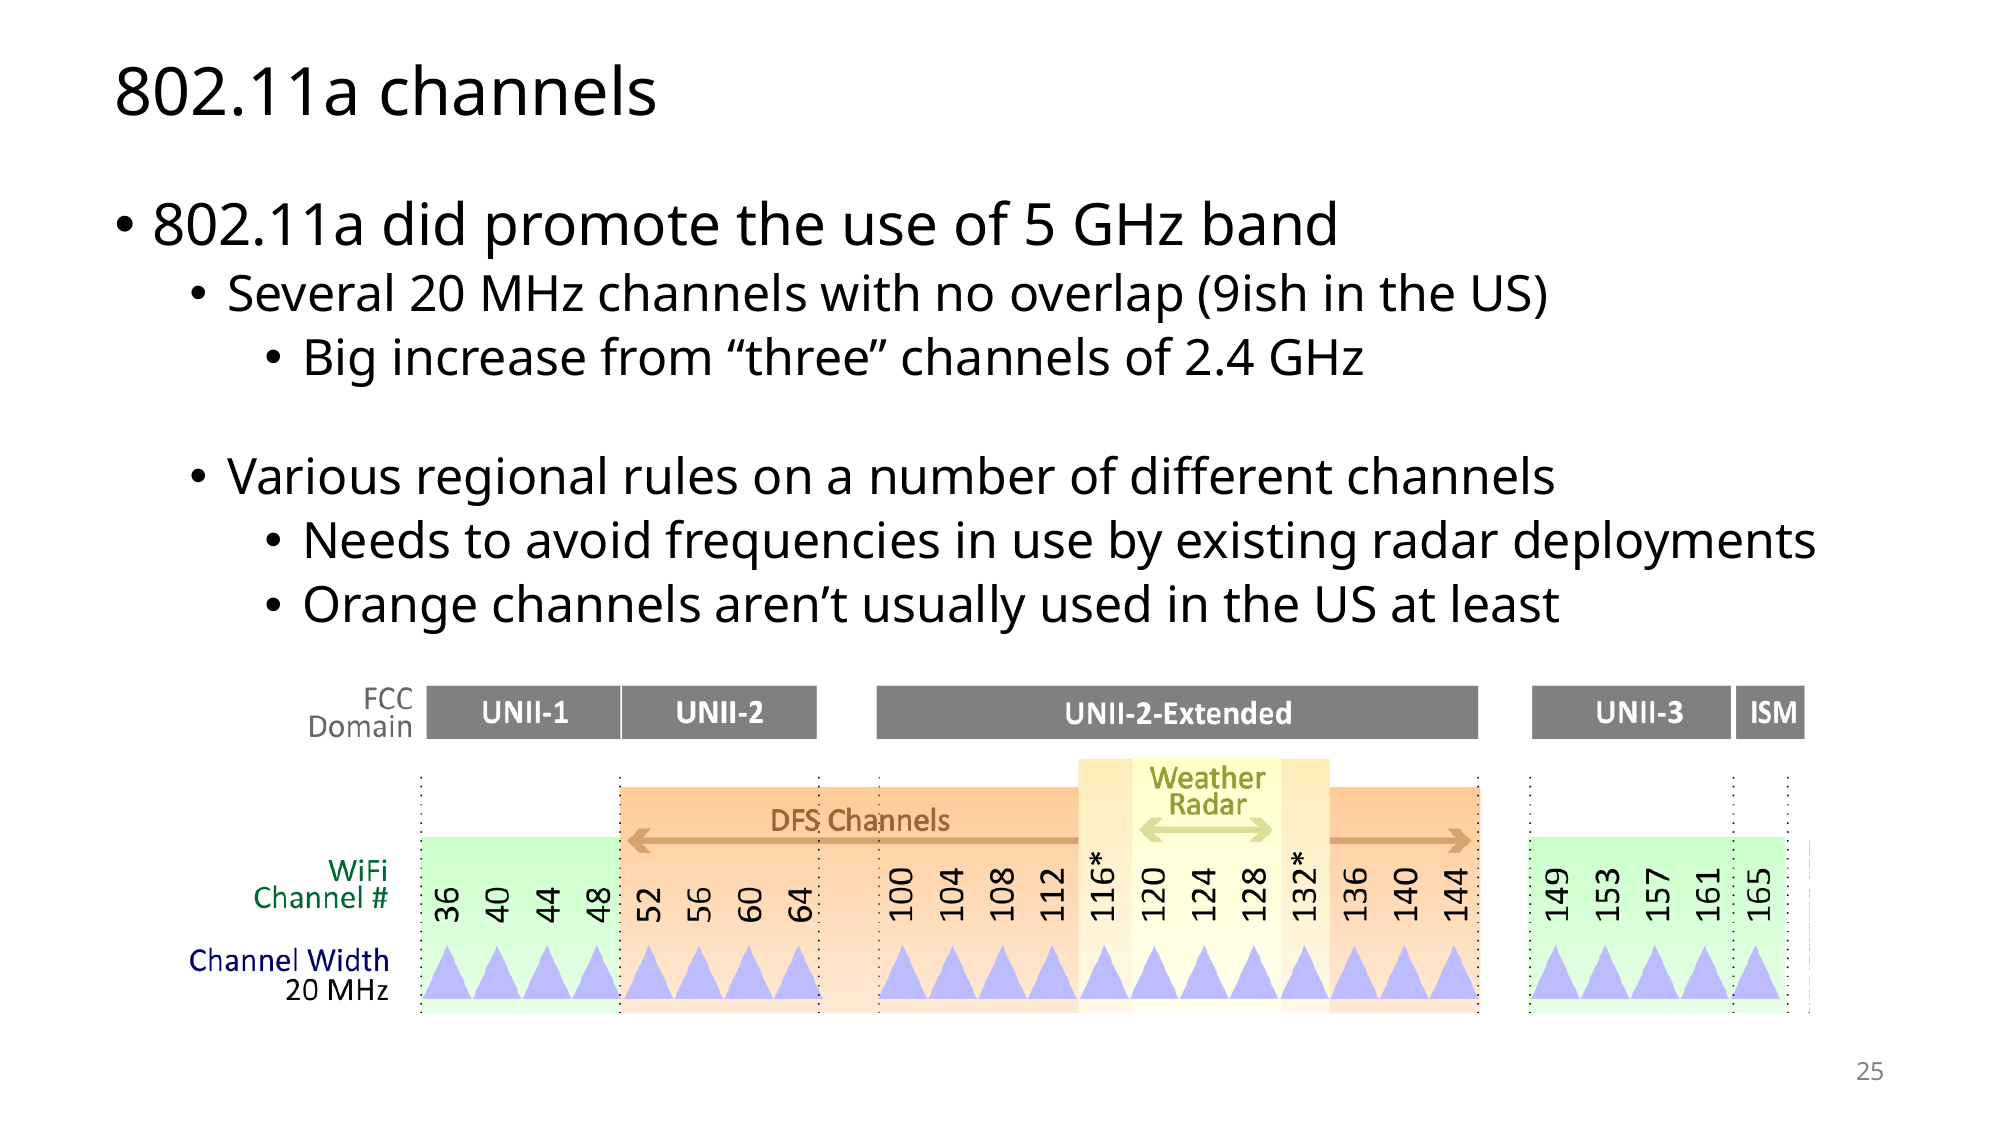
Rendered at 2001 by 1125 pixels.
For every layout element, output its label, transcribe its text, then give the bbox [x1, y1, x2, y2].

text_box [189, 651, 1810, 1013]
list 802.11a did promote the use of 5 GHz band Several 20 MHz channels with no overlap (9ish in the US) Big increase from “three” channels of 2.4 GHz Various regional rules on a number of different channels Needs to avoid frequencies in use by existing radar deployments Orange channels aren’t usually used in the US at least [99, 187, 1900, 1013]
title 802.11a channels [99, 37, 1900, 150]
slide_number 25 [1749, 1042, 1900, 1103]
